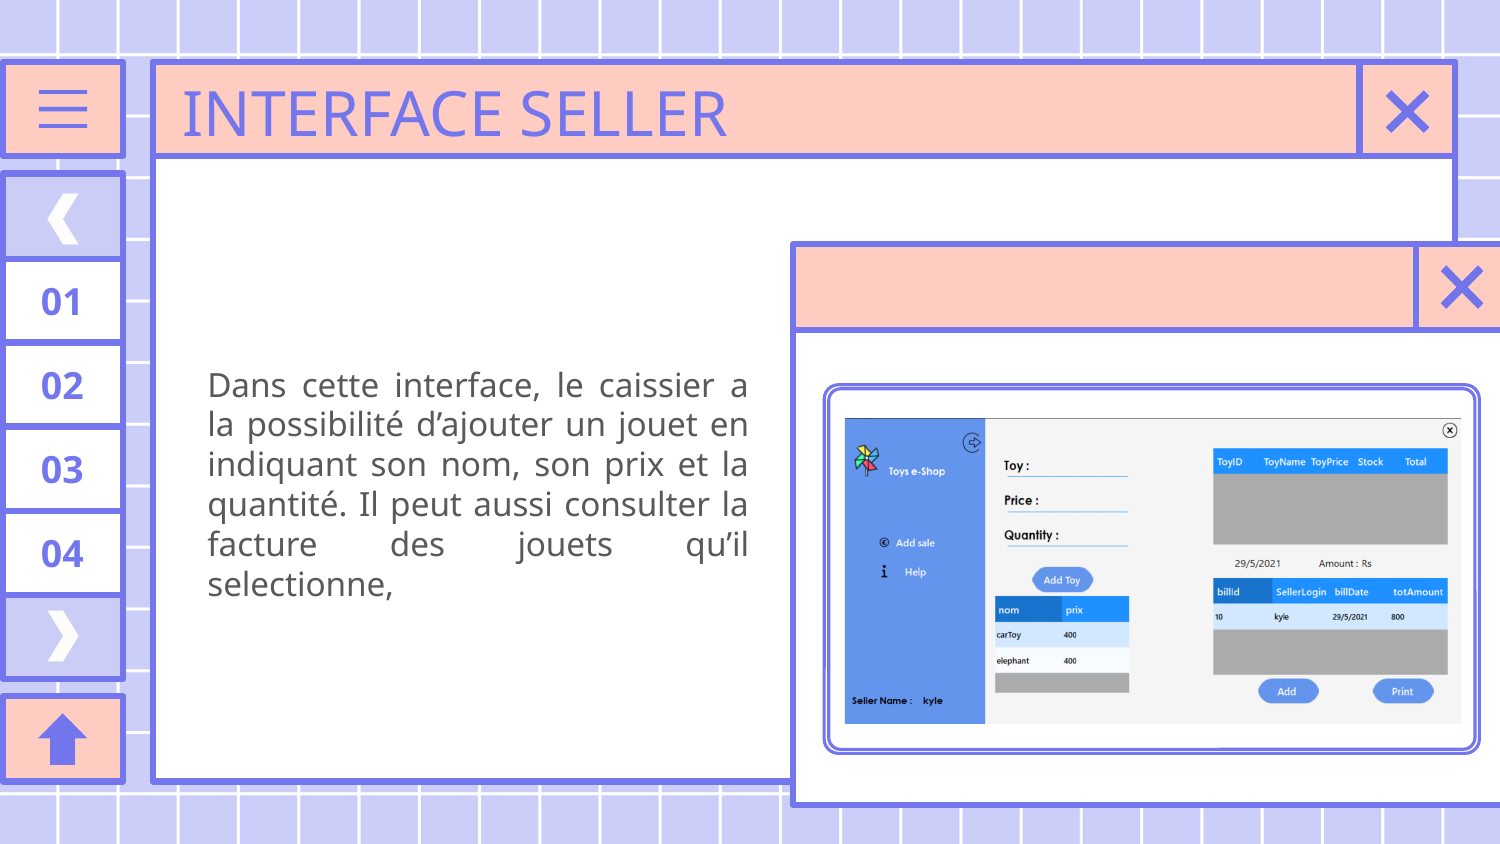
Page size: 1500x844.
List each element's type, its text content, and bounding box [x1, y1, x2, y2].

picture [1385, 90, 1430, 133]
picture [38, 610, 88, 662]
title INTERFACE SELLER [182, 64, 1318, 159]
picture [0, 0, 1500, 844]
picture [38, 193, 88, 245]
picture [844, 417, 1462, 725]
picture [1439, 265, 1484, 309]
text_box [792, 244, 1500, 806]
picture [37, 713, 88, 765]
text_box 02 [20, 365, 104, 403]
subtitle Dans cette interface, le caissier a la possibilité d’ajouter un jouet en indiquant son nom, son prix et la quantité. Il peut aussi consulter la facture des jouets qu’il selectionne, [207, 365, 751, 602]
text_box 04 [20, 533, 104, 572]
text_box 01 [20, 281, 104, 319]
picture [38, 90, 88, 129]
text_box 03 [20, 449, 104, 487]
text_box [823, 384, 1480, 754]
